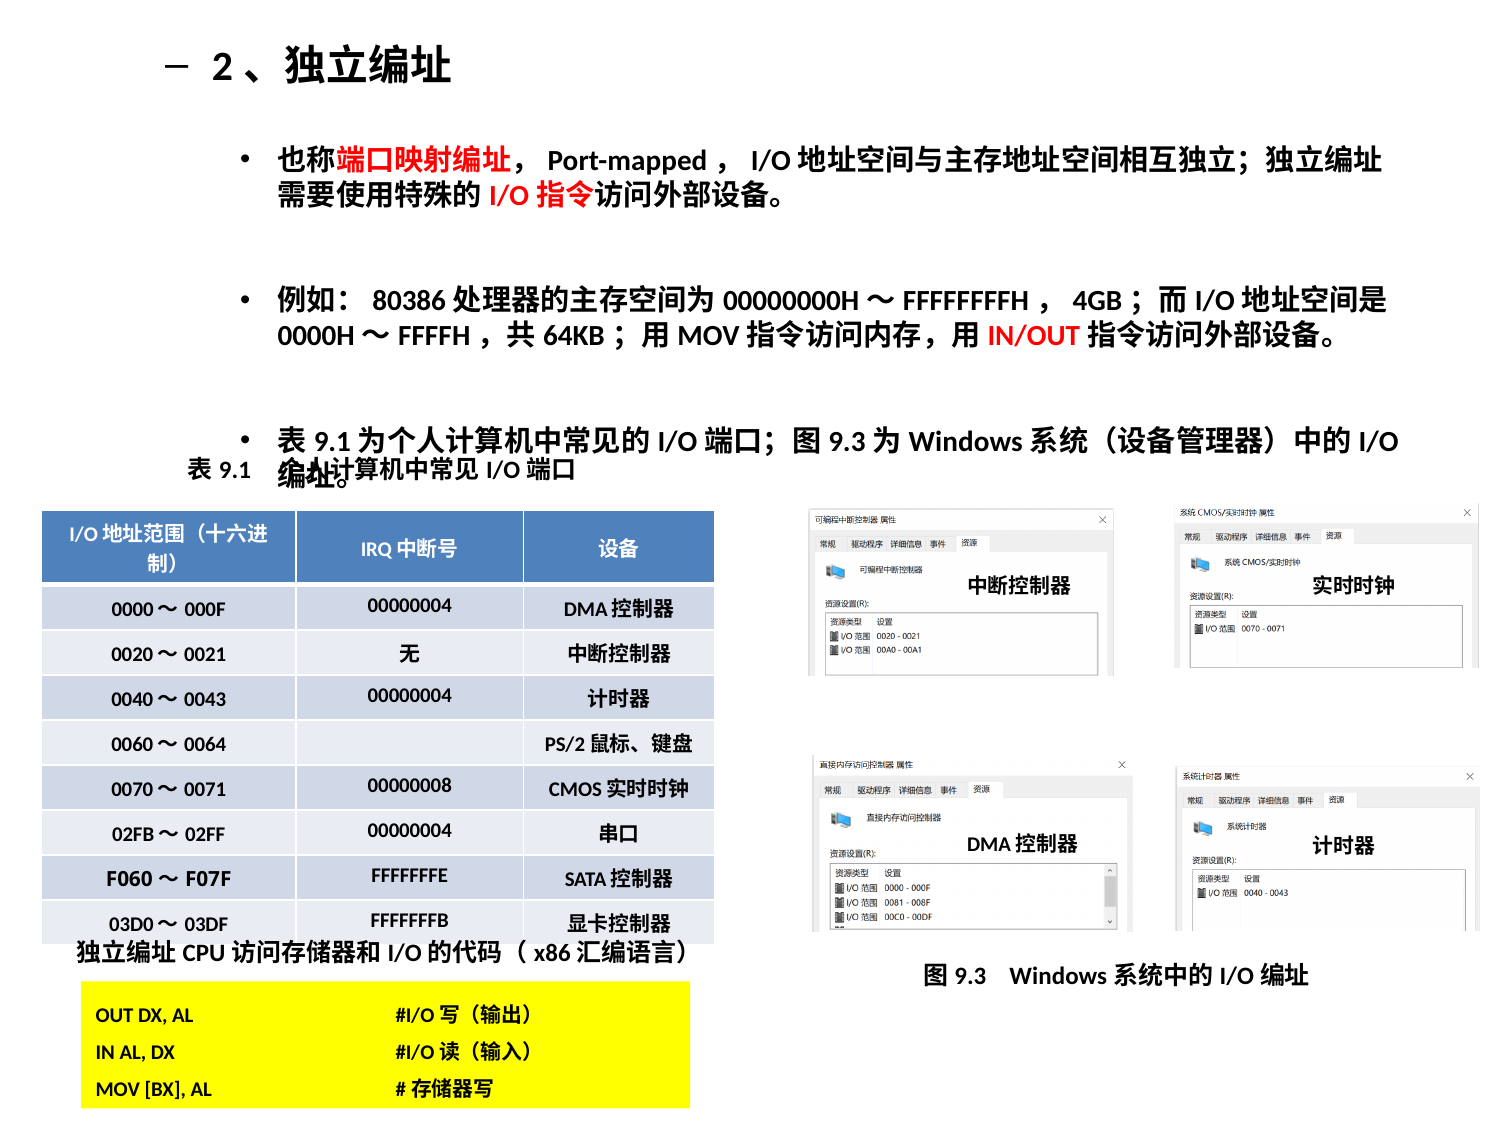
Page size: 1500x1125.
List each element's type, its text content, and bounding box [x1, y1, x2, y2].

text_box 表9.1 个人计算机中常见I/O端口 [173, 445, 592, 491]
table_cell PS/2鼠标、键盘 [524, 721, 714, 764]
table_cell FFFFFFFE [297, 856, 523, 899]
table_cell 00000004 [297, 676, 523, 719]
table_cell F060～F07F [42, 856, 295, 899]
table_cell 0000～000F [42, 587, 295, 629]
table_cell CMOS实时时钟 [524, 766, 714, 809]
table_cell 显卡控制器 [524, 901, 714, 928]
text_box 独立编址CPU访问存储器和I/O的代码（x86汇编语言） [62, 928, 717, 974]
table_cell 中断控制器 [524, 631, 714, 674]
table_cell 02FB～02FF [42, 811, 295, 854]
table_cell 串口 [524, 811, 714, 854]
table_cell 0040～0043 [42, 676, 295, 719]
table_cell 无 [297, 631, 523, 674]
list 2、独立编址 也称端口映射编址，Port-mapped，I/O地址空间与主存地址空间相互独立；独立编址需要使用特殊的I/O指令访问外部设备。 例如：80386处理器的主存空间为00000000H～FFFFFFFFH，4GB；而I/O地址空间是0000H～FFFFH，共64KB；用MOV指令访问内存，用IN/OUT指令访问外部设备。 表9.1为个人计算机中常见的I/O端口；图9.3为Windows系统（设备管理器）中的I/O编址。 [75, 30, 1425, 774]
table_header IRQ中断号 [297, 511, 523, 582]
table_cell DMA控制器 [524, 587, 714, 629]
table_cell [297, 721, 523, 764]
table_cell 0060～0064 [42, 721, 295, 764]
text_box OUT DX, AL #I/O写（输出） IN AL, DX #I/O读（输入） MOV [BX], AL #存储器写 [80, 981, 691, 1109]
table_cell FFFFFFFB [297, 901, 523, 928]
table_cell 0070～0071 [42, 766, 295, 809]
table_cell 计时器 [524, 676, 714, 719]
table_header I/O地址范围（十六进制） [42, 511, 295, 582]
table_cell 0020～0021 [42, 631, 295, 674]
table_cell 03D0～03DF [42, 901, 295, 944]
table_header 设备 [524, 511, 714, 582]
table_cell 00000004 [297, 811, 523, 854]
table_cell 00000008 [297, 766, 523, 809]
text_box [808, 503, 1480, 998]
table_cell SATA控制器 [524, 856, 714, 899]
table_cell 00000004 [297, 587, 523, 629]
